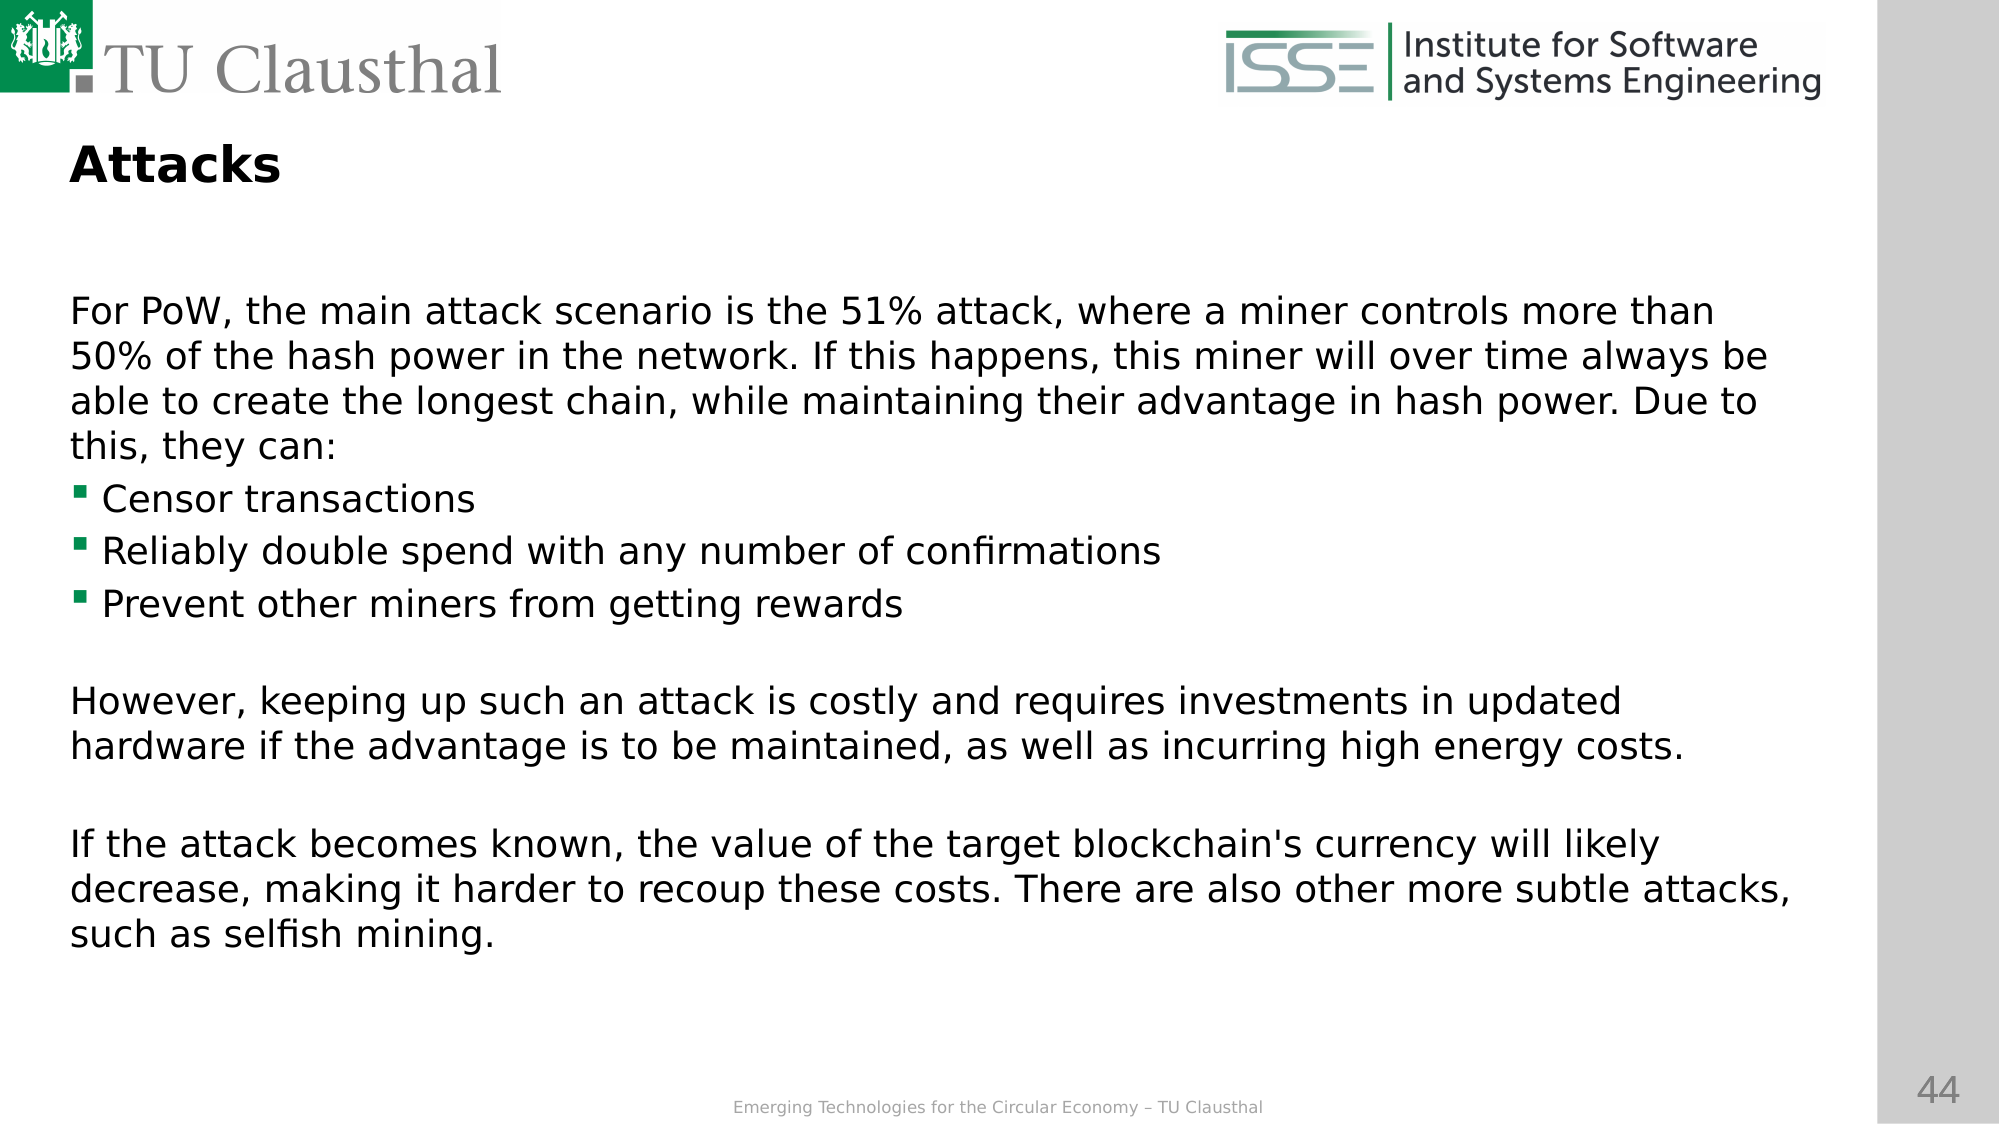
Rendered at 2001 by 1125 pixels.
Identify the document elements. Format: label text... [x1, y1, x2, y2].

text_box Attacks [54, 125, 1818, 207]
picture [1218, 22, 1826, 107]
picture [0, 0, 501, 93]
text_box For PoW, the main attack scenario is the 51% attack, where a miner controls more than 50% of the hash power in the network. If this happens, this miner will over time always be able to create the longest chain, while maintaining their advantage in hash power. Due to this, they can: Censor transactions Reliably double spend with any number of confirmations Prevent other miners from getting rewards However, keeping up such an attack is costly and requires investments in updated hardware if the advantage is to be maintained, as well as incurring high energy costs. If the attack becomes known, the value of the target blockchain's currency will likely decrease, making it harder to recoup these costs. There are also other more subtle attacks, such as selfish mining. [54, 208, 1818, 1034]
